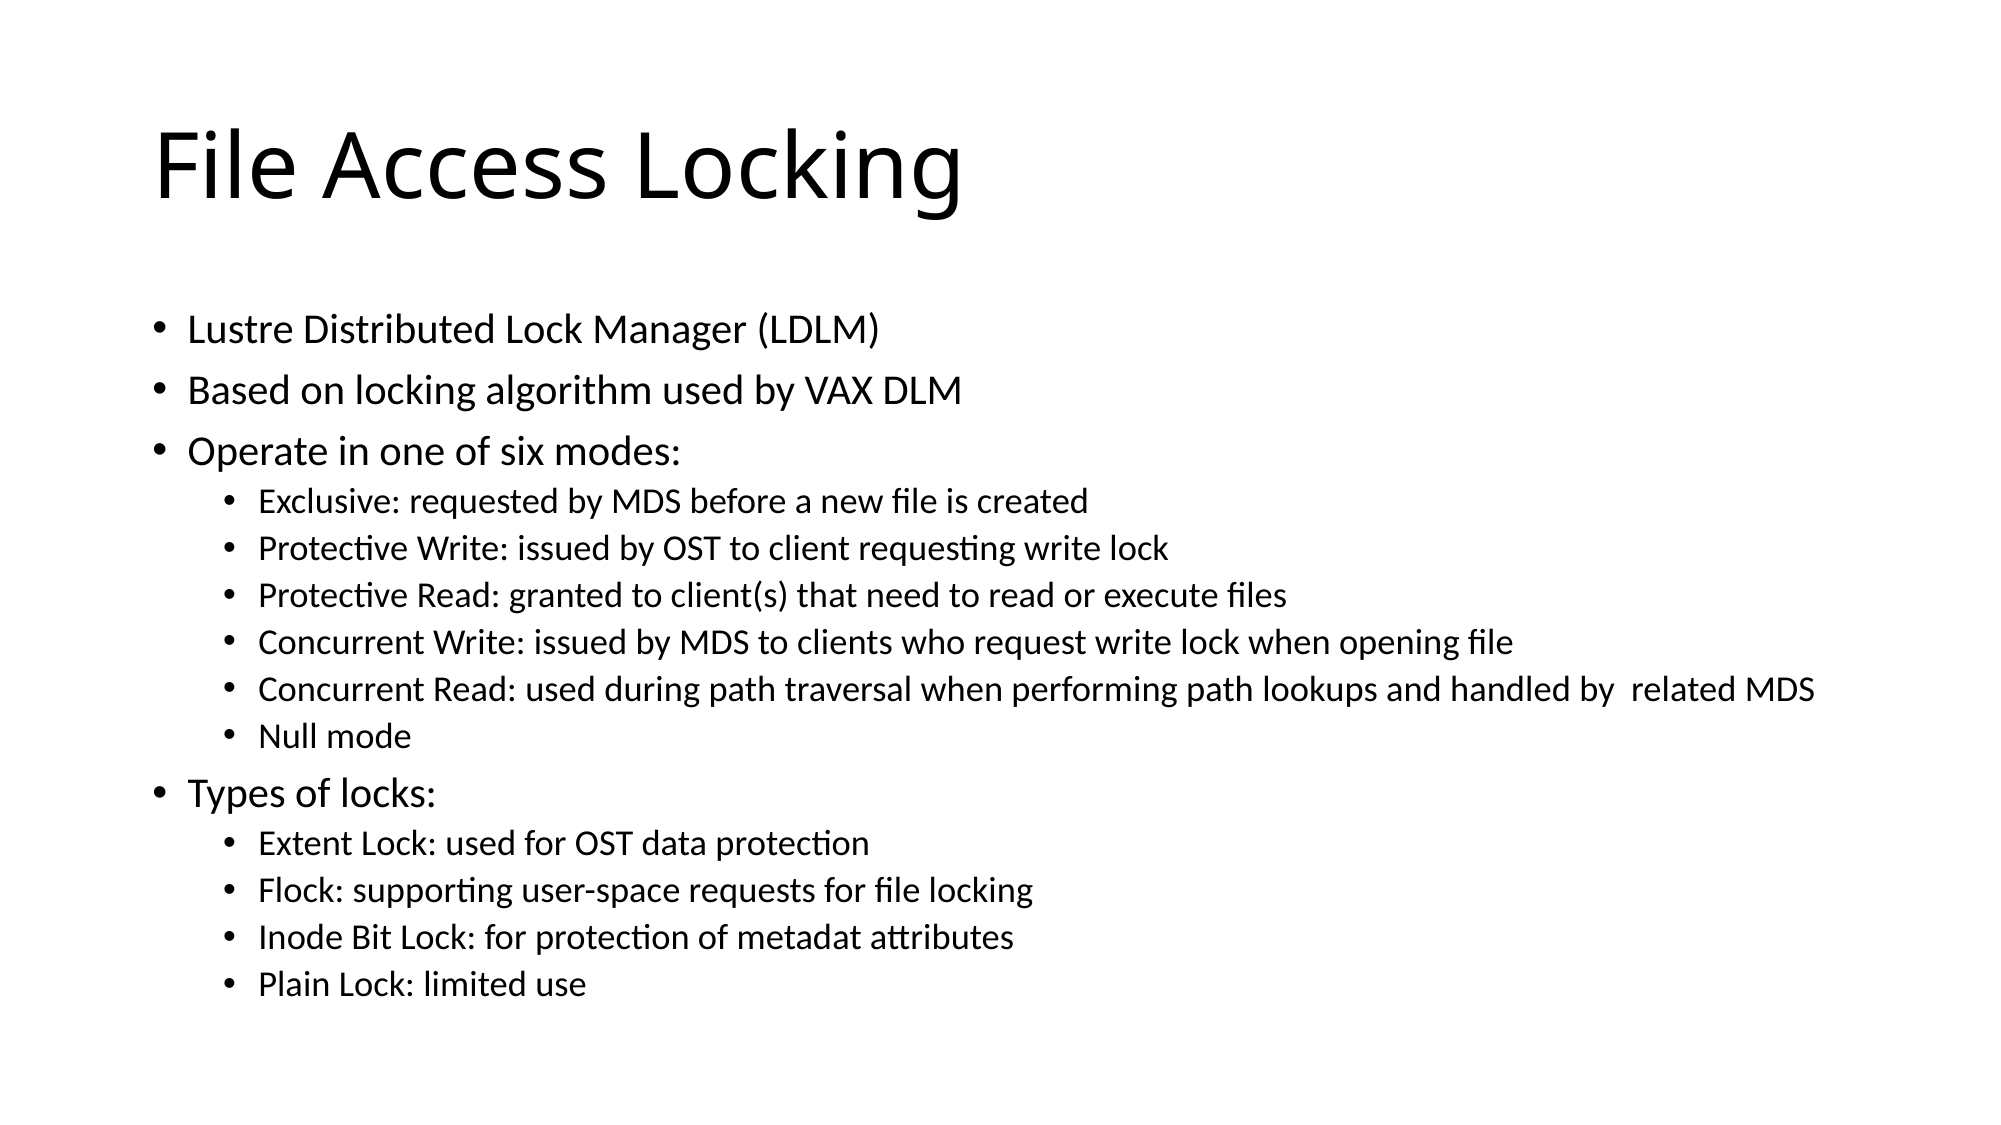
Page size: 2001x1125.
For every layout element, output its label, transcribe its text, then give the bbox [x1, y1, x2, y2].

list Lustre Distributed Lock Manager (LDLM) Based on locking algorithm used by VAX DLM Operate in one of six modes: Exclusive: requested by MDS before a new file is created Protective Write: issued by OST to client requesting write lock Protective Read: granted to client(s) that need to read or execute files Concurrent Write: issued by MDS to clients who request write lock when opening file Concurrent Read: used during path traversal when performing path lookups and handled by related MDS Null mode Types of locks: Extent Lock: used for OST data protection Flock: supporting user-space requests for file locking Inode Bit Lock: for protection of metadat attributes Plain Lock: limited use [137, 299, 1863, 1014]
title File Access Locking [137, 59, 1863, 278]
